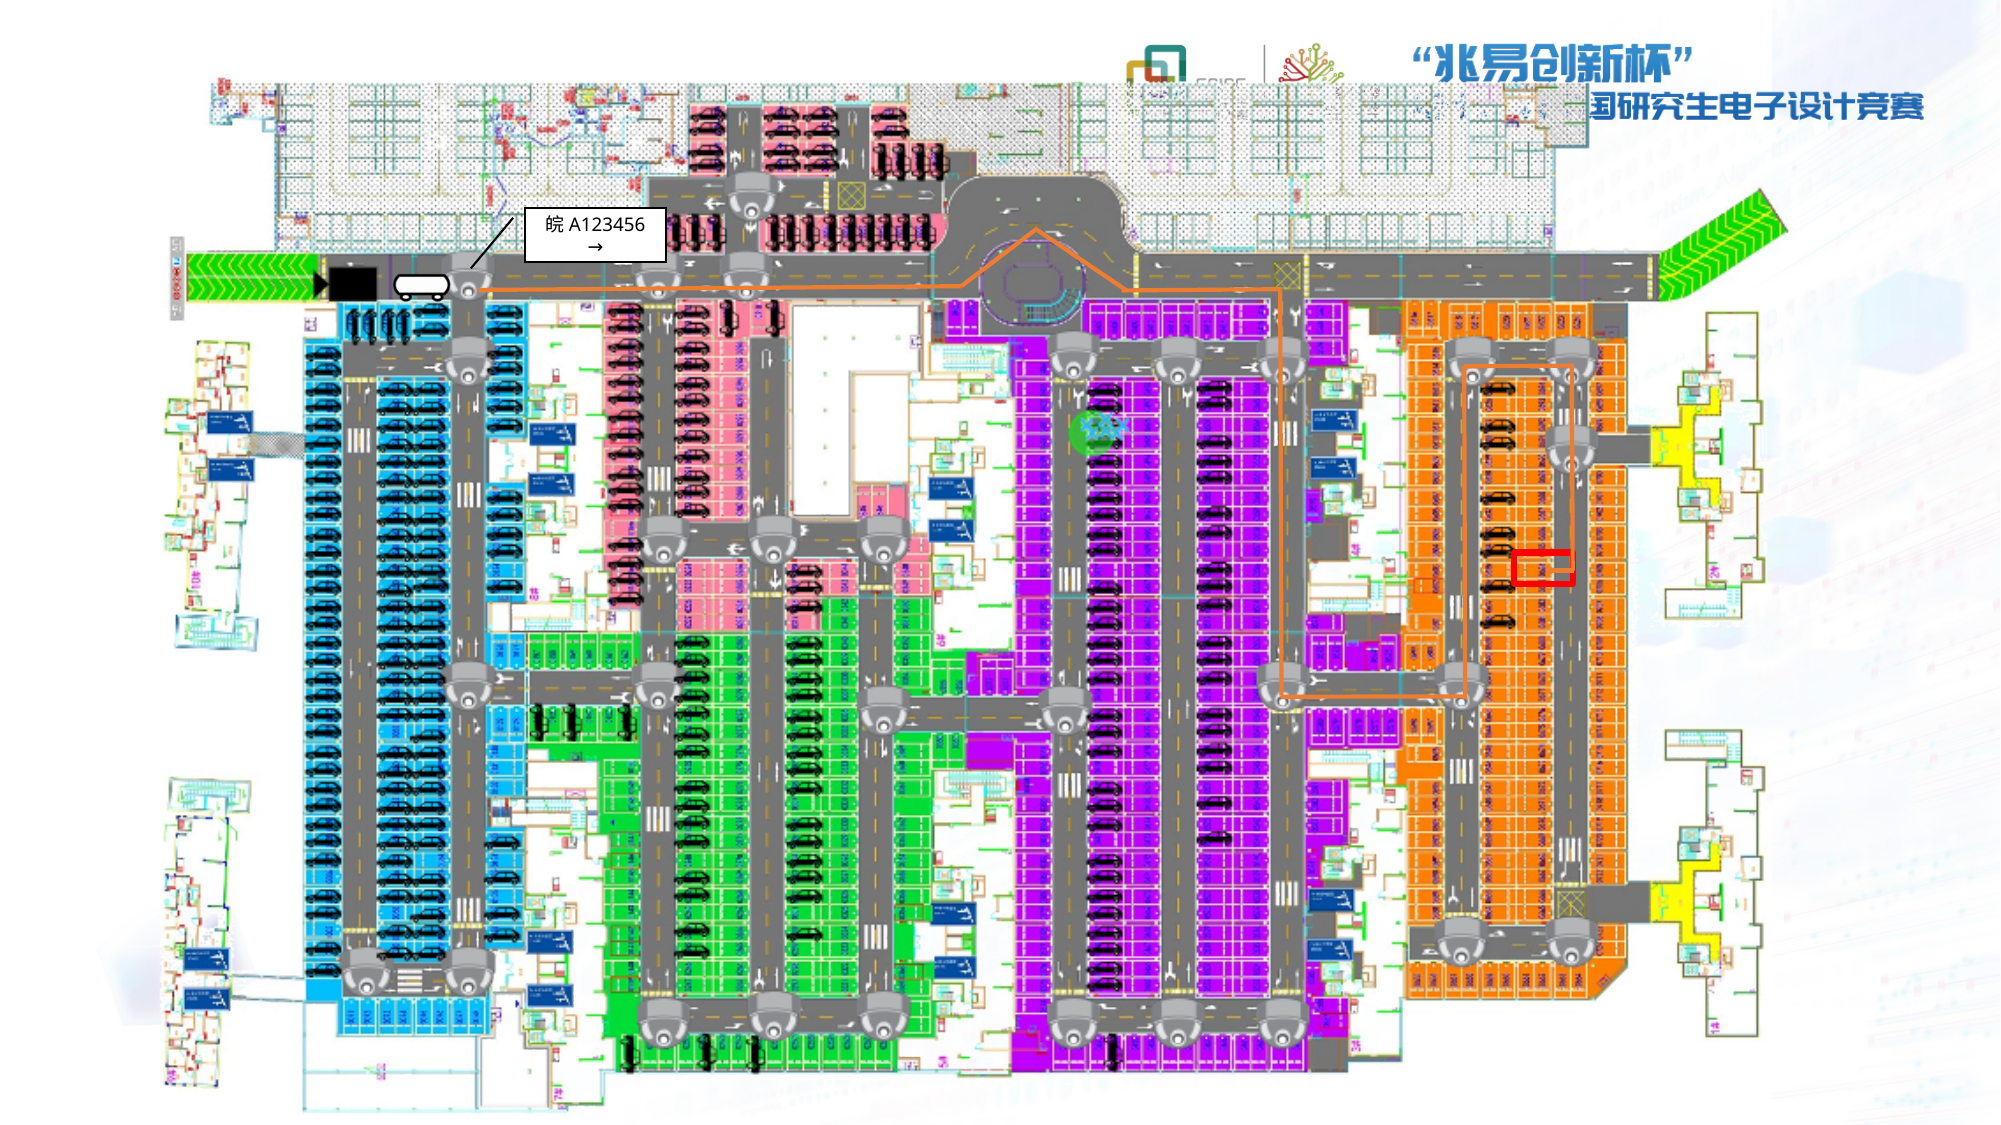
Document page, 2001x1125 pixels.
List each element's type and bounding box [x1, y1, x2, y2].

text_box [478, 286, 962, 290]
picture [0, 0, 2001, 1125]
text_box [961, 227, 1038, 287]
text_box [1037, 230, 1127, 291]
